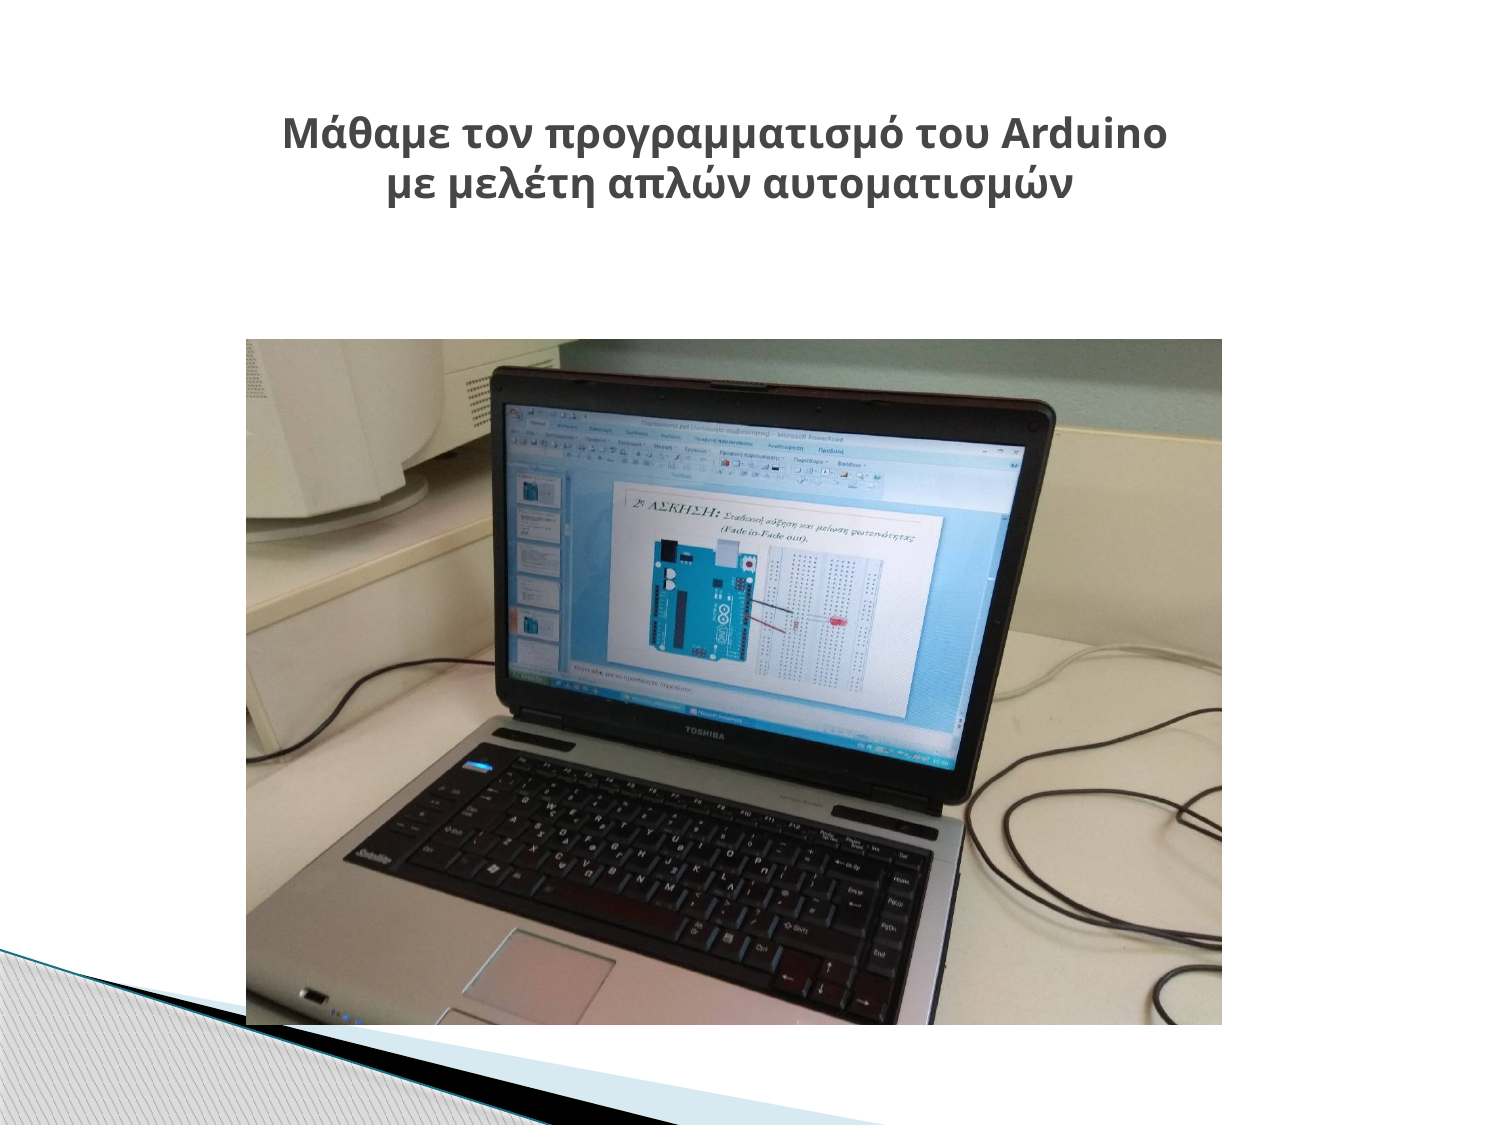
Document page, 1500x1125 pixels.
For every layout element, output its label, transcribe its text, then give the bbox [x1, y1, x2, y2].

title Μάθαμε τον προγραμματισμό του Arduino με μελέτη απλών αυτοματισμών [35, 45, 1425, 270]
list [245, 339, 1222, 1025]
